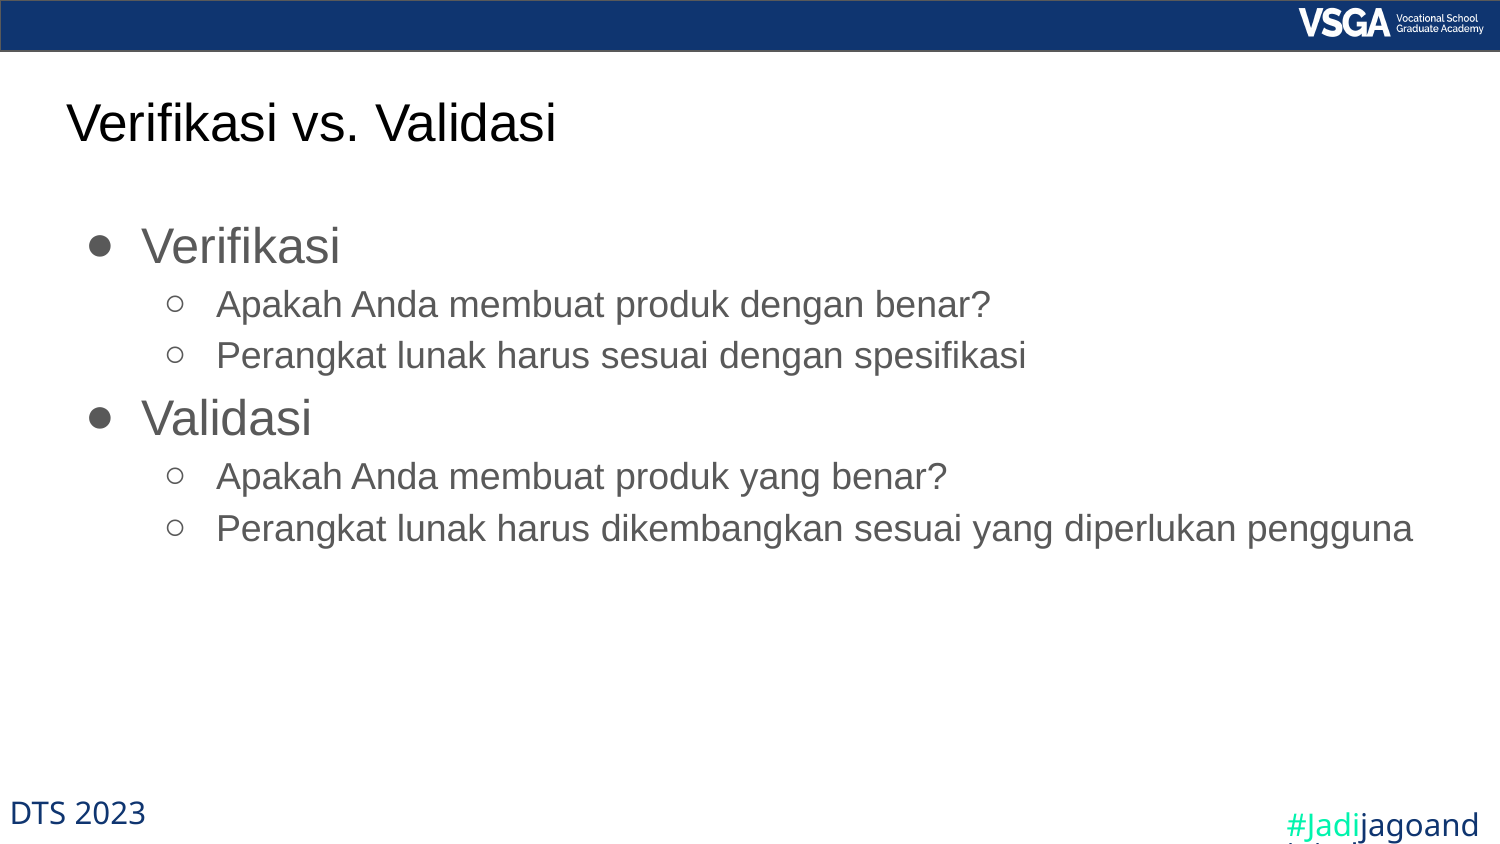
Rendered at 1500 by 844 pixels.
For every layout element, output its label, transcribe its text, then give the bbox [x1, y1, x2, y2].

picture [1284, 0, 1498, 79]
list Verifikasi Apakah Anda membuat produk dengan benar? Perangkat lunak harus sesuai dengan spesifikasi Validasi Apakah Anda membuat produk yang benar? Perangkat lunak harus dikembangkan sesuai yang diperlukan pengguna [51, 189, 1449, 750]
title Verifikasi vs. Validasi [51, 72, 1449, 167]
